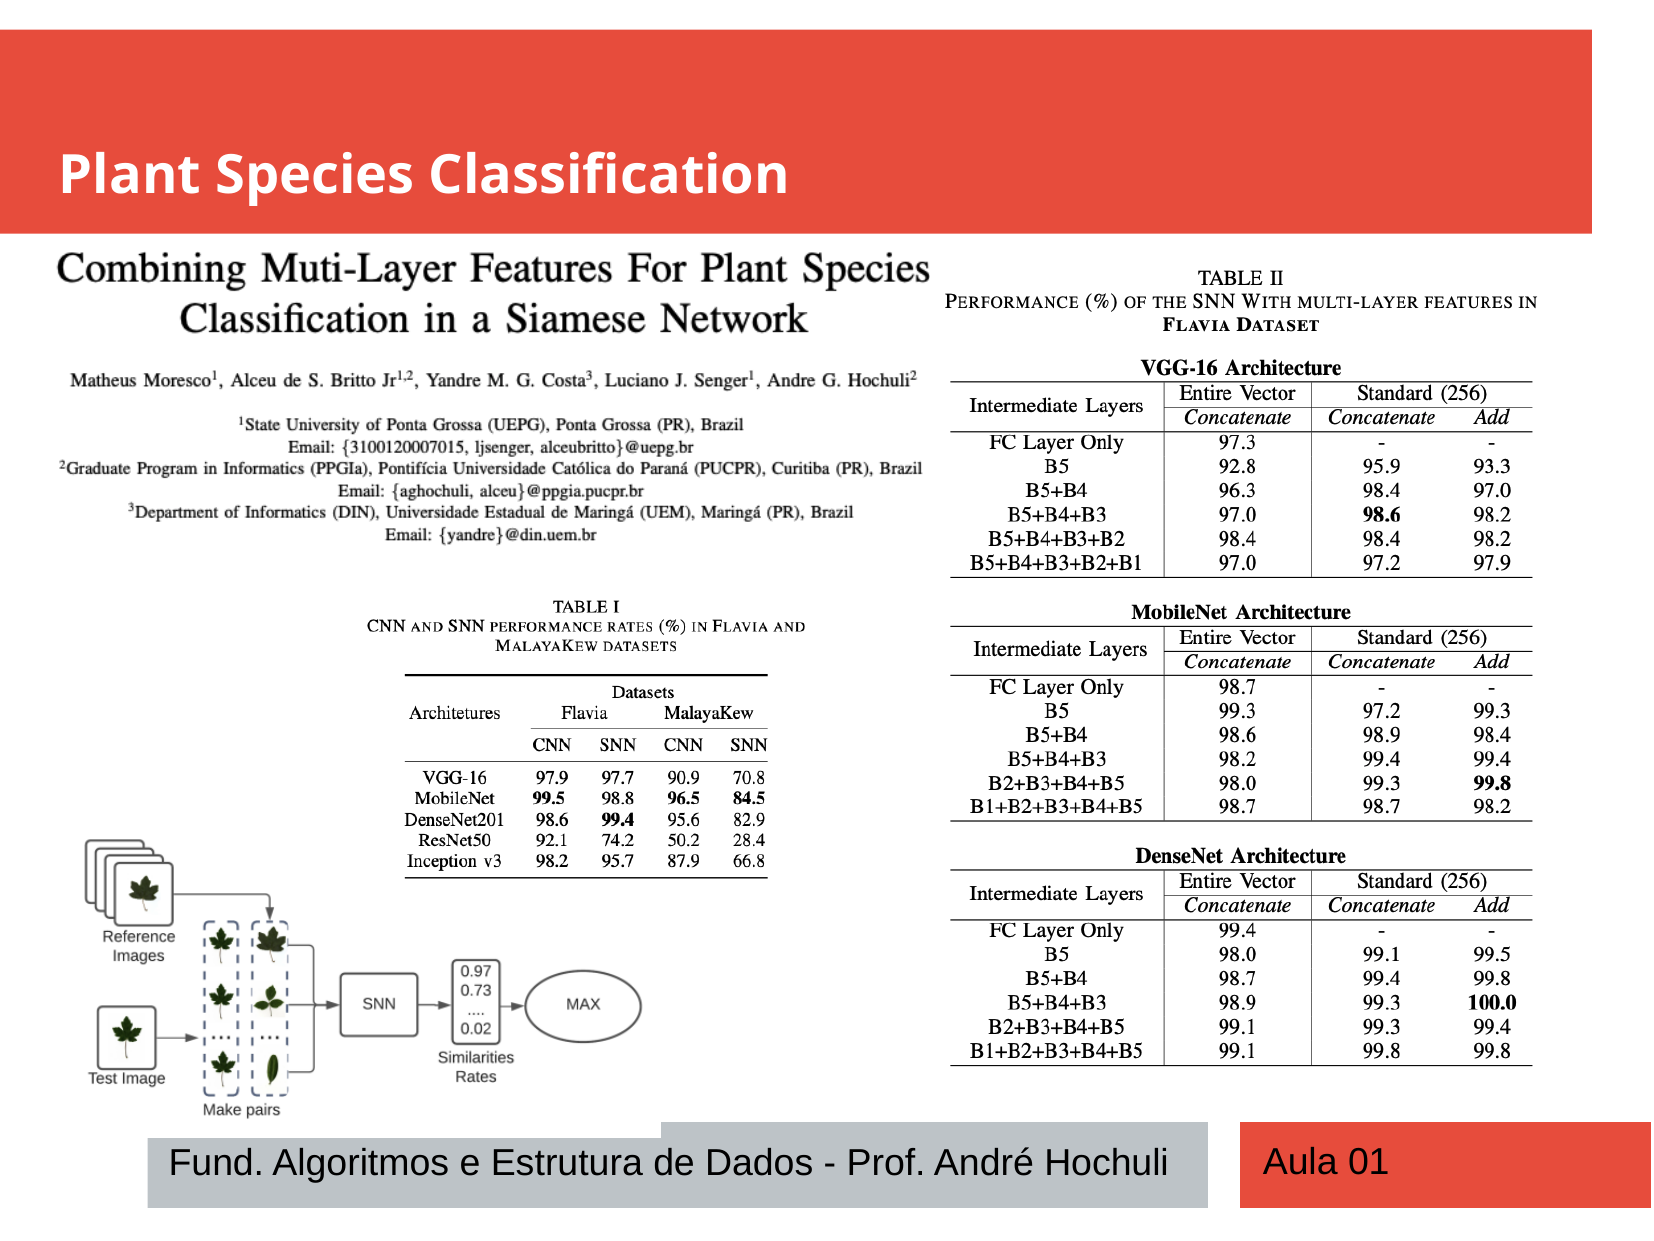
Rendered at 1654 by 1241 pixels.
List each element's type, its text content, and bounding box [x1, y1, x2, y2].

text_box [59, 563, 337, 1033]
text_box Fund. Algoritmos e Estrutura de Dados - Prof. André Hochuli [153, 1130, 1211, 1187]
picture [37, 235, 1575, 1138]
text_box Plant Species Classification [59, 59, 1592, 204]
text_box Aula 01 [1248, 1129, 1621, 1187]
text_box [662, 563, 930, 1033]
